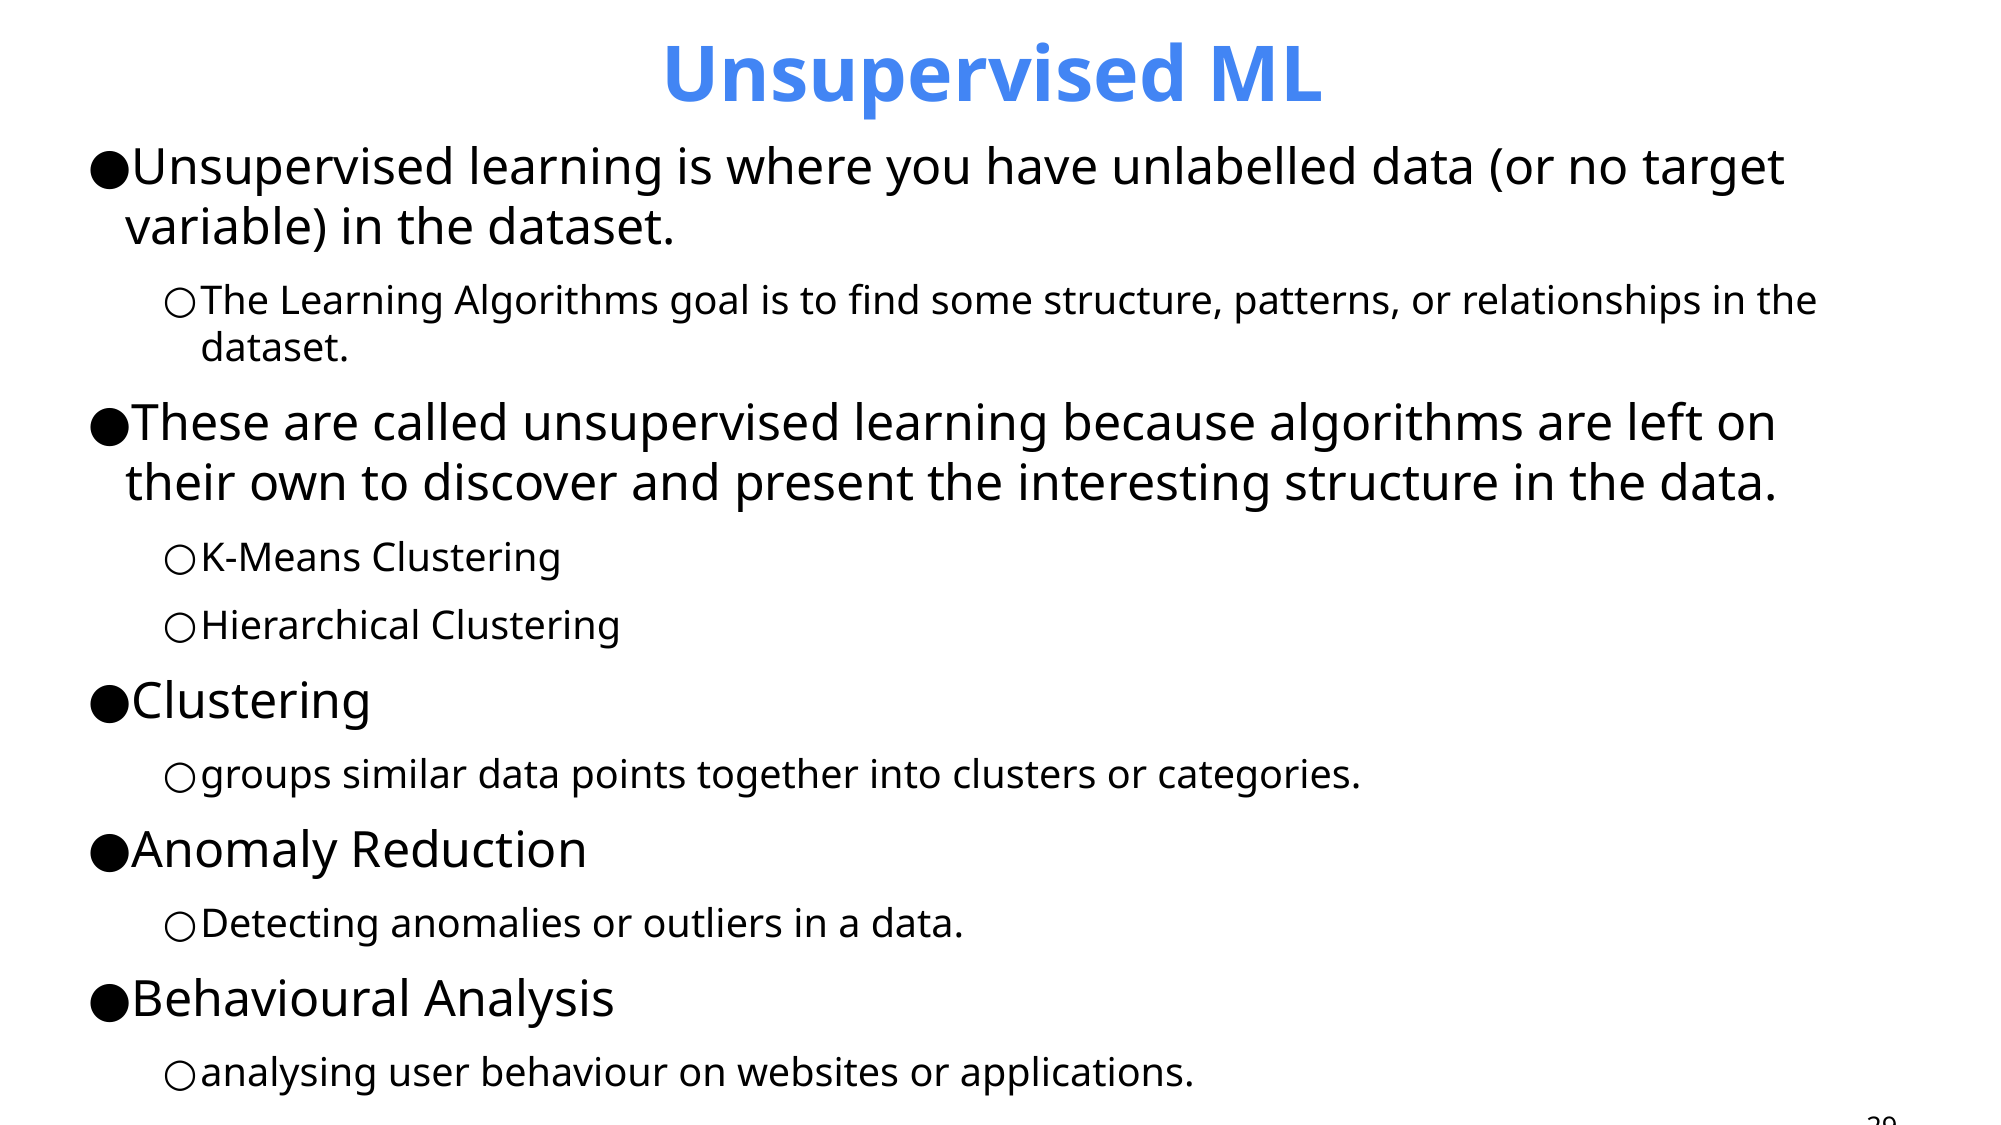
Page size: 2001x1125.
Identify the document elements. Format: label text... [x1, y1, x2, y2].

list Unsupervised learning is where you have unlabelled data (or no target variable) in the dataset. The Learning Algorithms goal is to find some structure, patterns, or relationships in the dataset. These are called unsupervised learning because algorithms are left on their own to discover and present the interesting structure in the data. K-Means Clustering Hierarchical Clustering Clustering groups similar data points together into clusters or categories. Anomaly Reduction Detecting anomalies or outliers in a data. Behavioural Analysis analysing user behaviour on websites or applications. [72, 126, 1846, 1125]
title Unsupervised ML [72, 27, 1913, 231]
slide_number ‹#› [1845, 1096, 1913, 1125]
